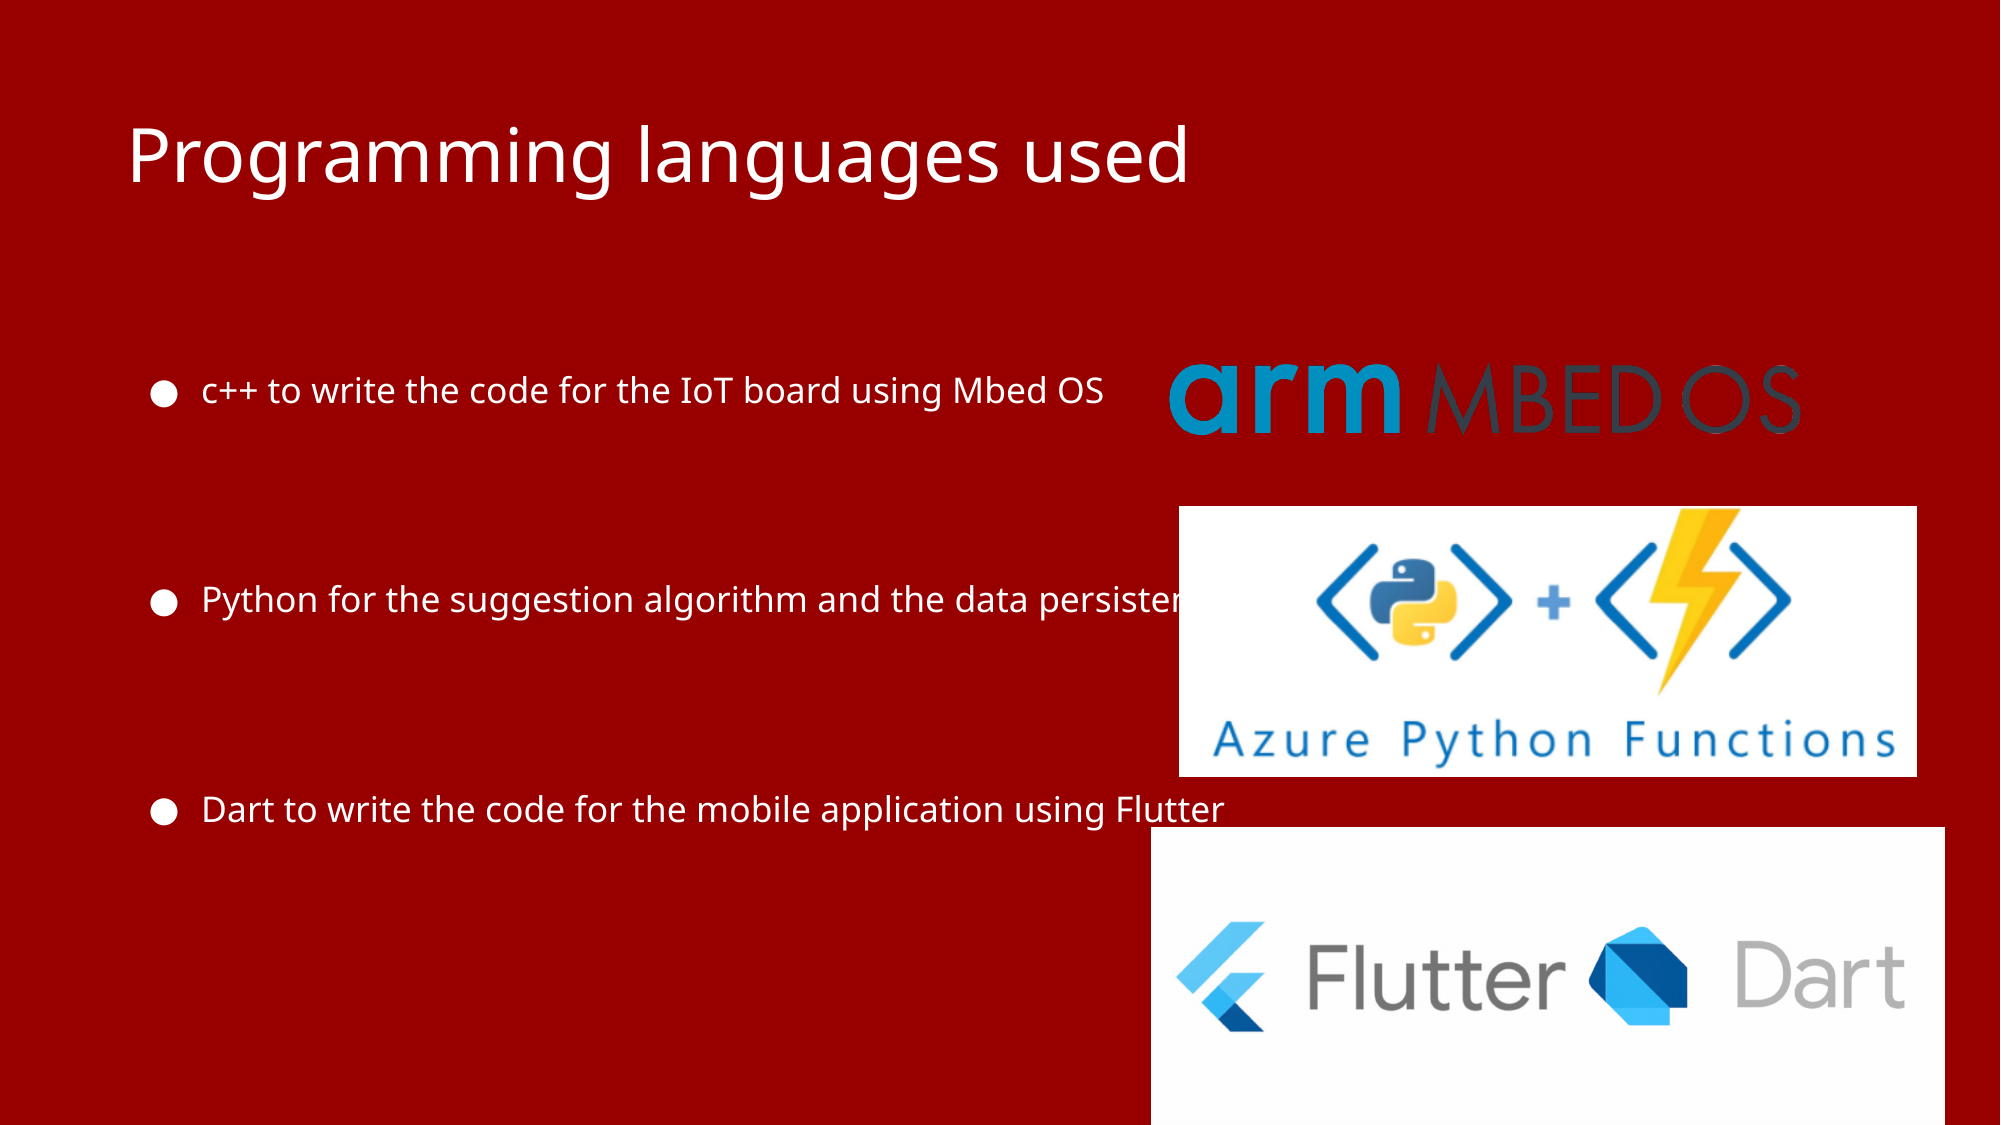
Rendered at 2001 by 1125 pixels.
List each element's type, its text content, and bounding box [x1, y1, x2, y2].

list c++ to write the code for the IoT board using Mbed OS Python for the suggestion algorithm and the data persistence Dart to write the code for the mobile application using Flutter [111, 354, 1522, 992]
picture [1150, 827, 1945, 1125]
title Programming languages used [111, 99, 1522, 317]
picture [1179, 505, 1917, 778]
picture [1113, 300, 1896, 496]
